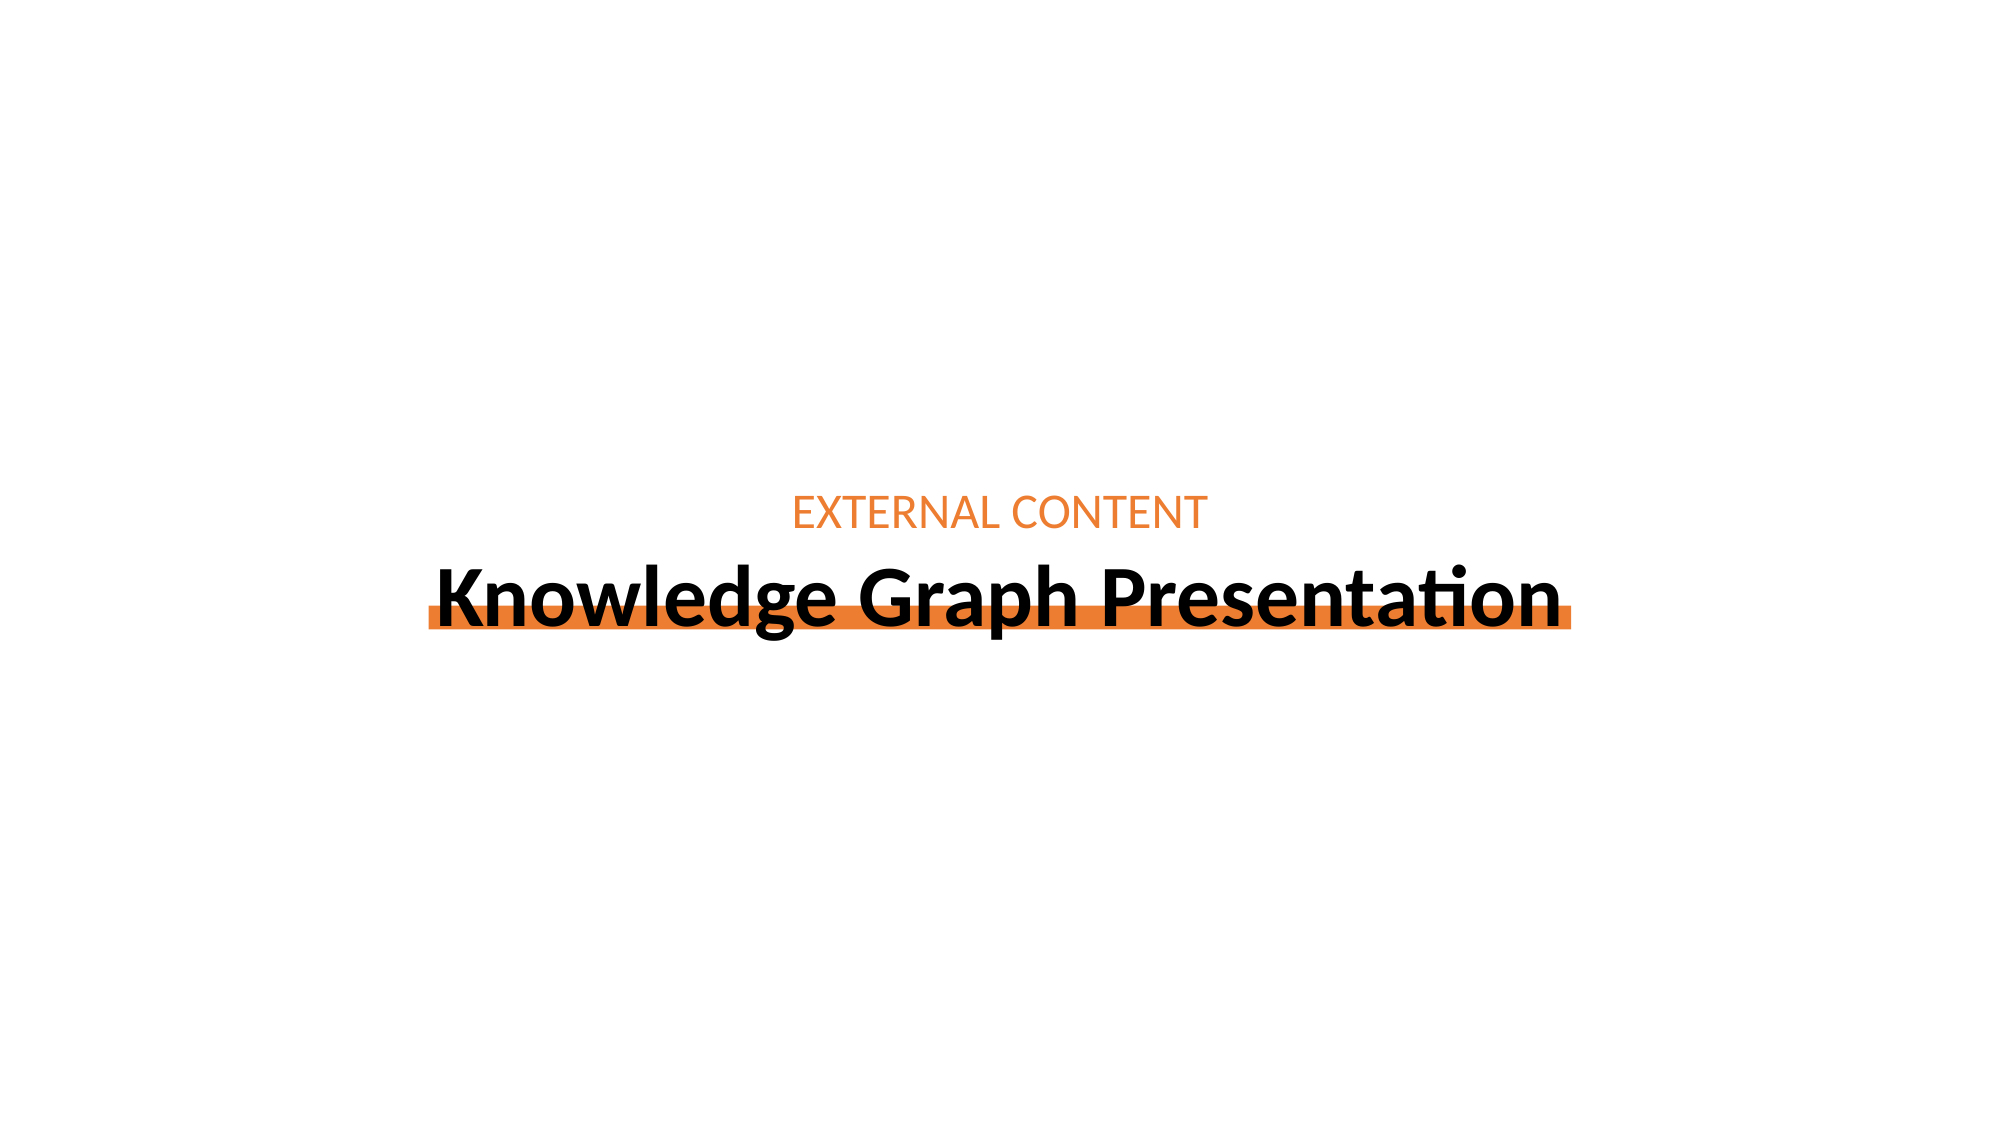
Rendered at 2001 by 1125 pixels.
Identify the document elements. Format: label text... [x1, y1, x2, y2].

text_box EXTERNAL CONTENT Knowledge Graph Presentation [350, 471, 1650, 652]
